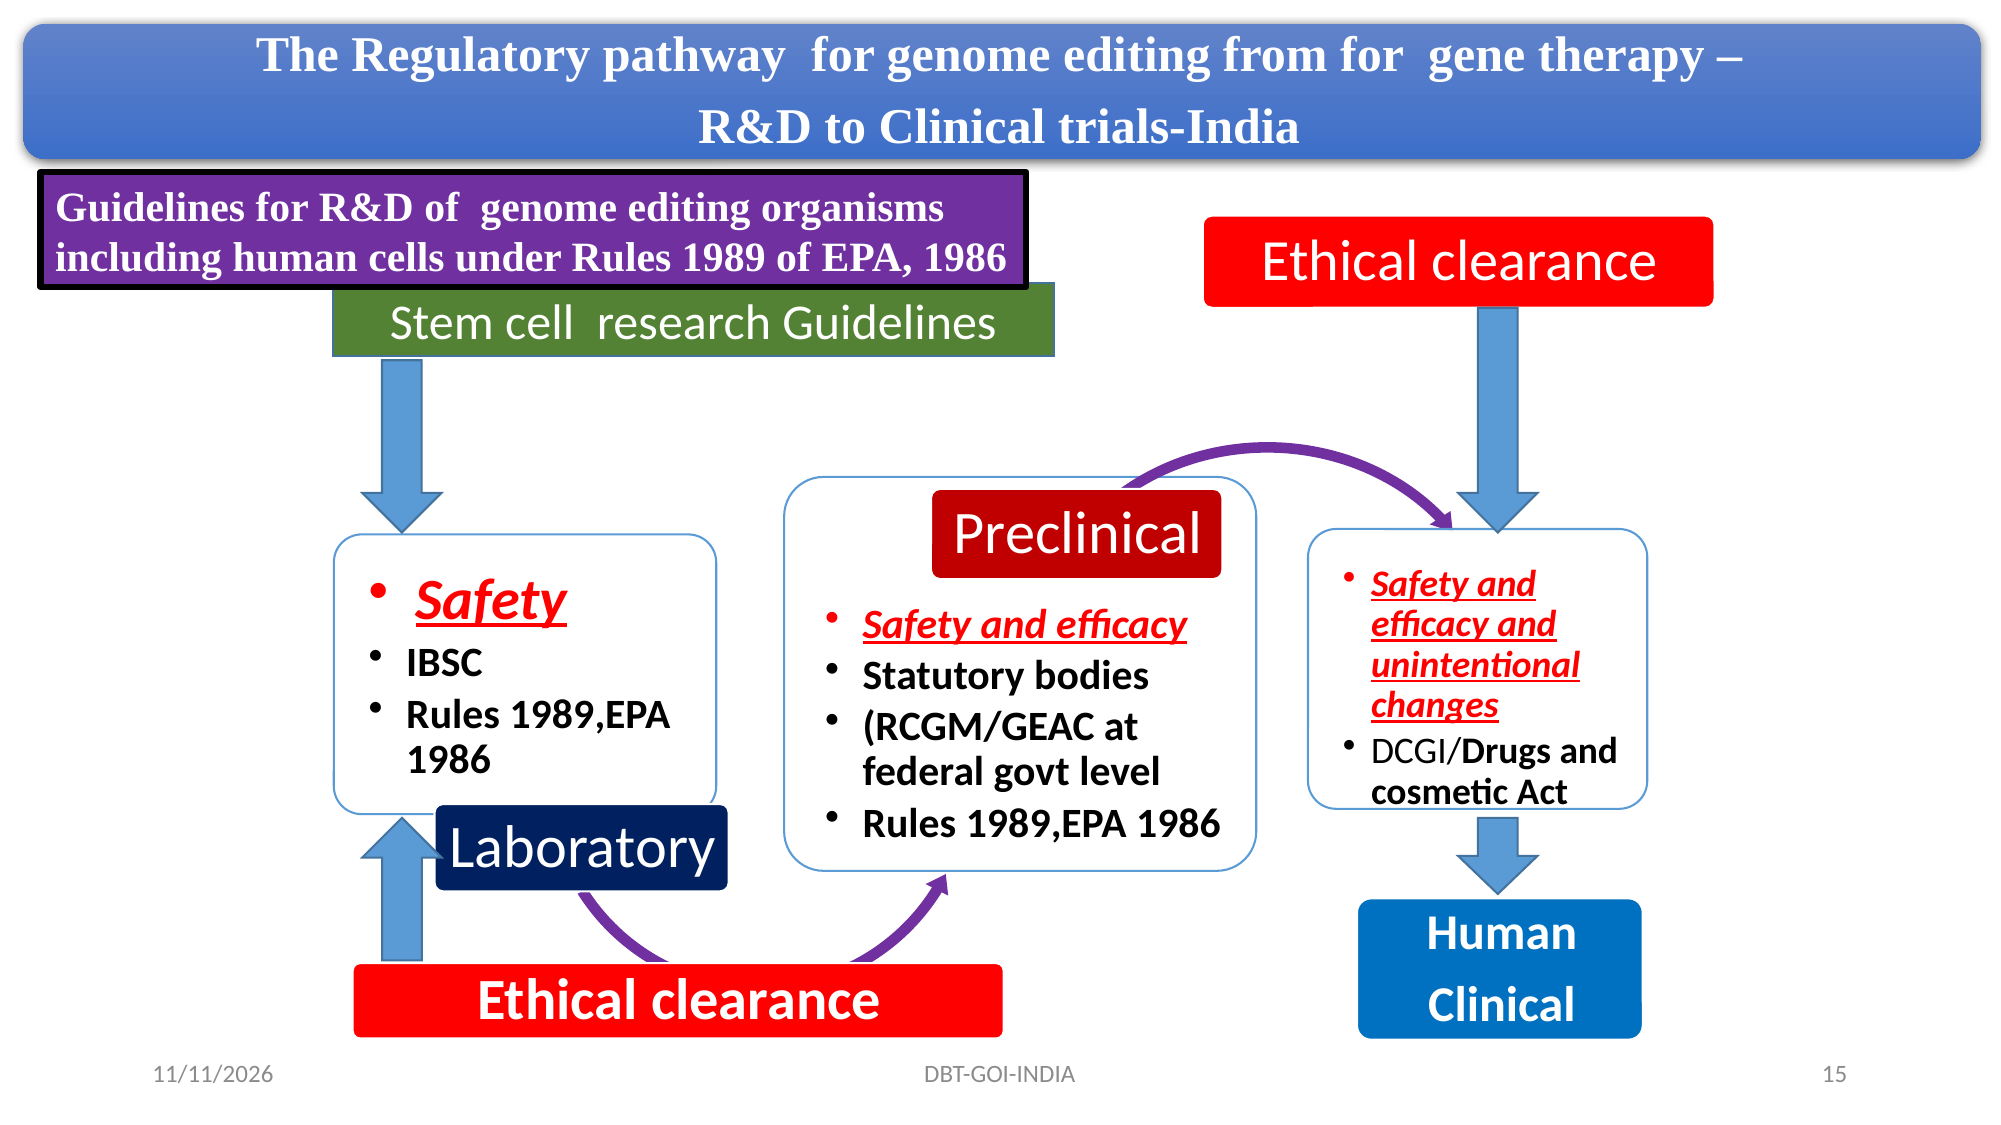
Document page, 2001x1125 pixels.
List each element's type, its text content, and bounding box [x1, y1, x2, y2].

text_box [352, 963, 1005, 1039]
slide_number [137, 1042, 588, 1103]
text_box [333, 301, 1686, 1048]
text_box Guidelines for R&D of genome editing organisms including human cells under Rules 1989 of EPA, 1986 [40, 172, 1027, 287]
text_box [1201, 215, 1715, 308]
slide_number 15 [1412, 1042, 1863, 1103]
footer DBT-GOI-INDIA [662, 1048, 1338, 1103]
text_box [23, 23, 1982, 160]
text_box Stem cell research Guidelines [332, 282, 1055, 357]
